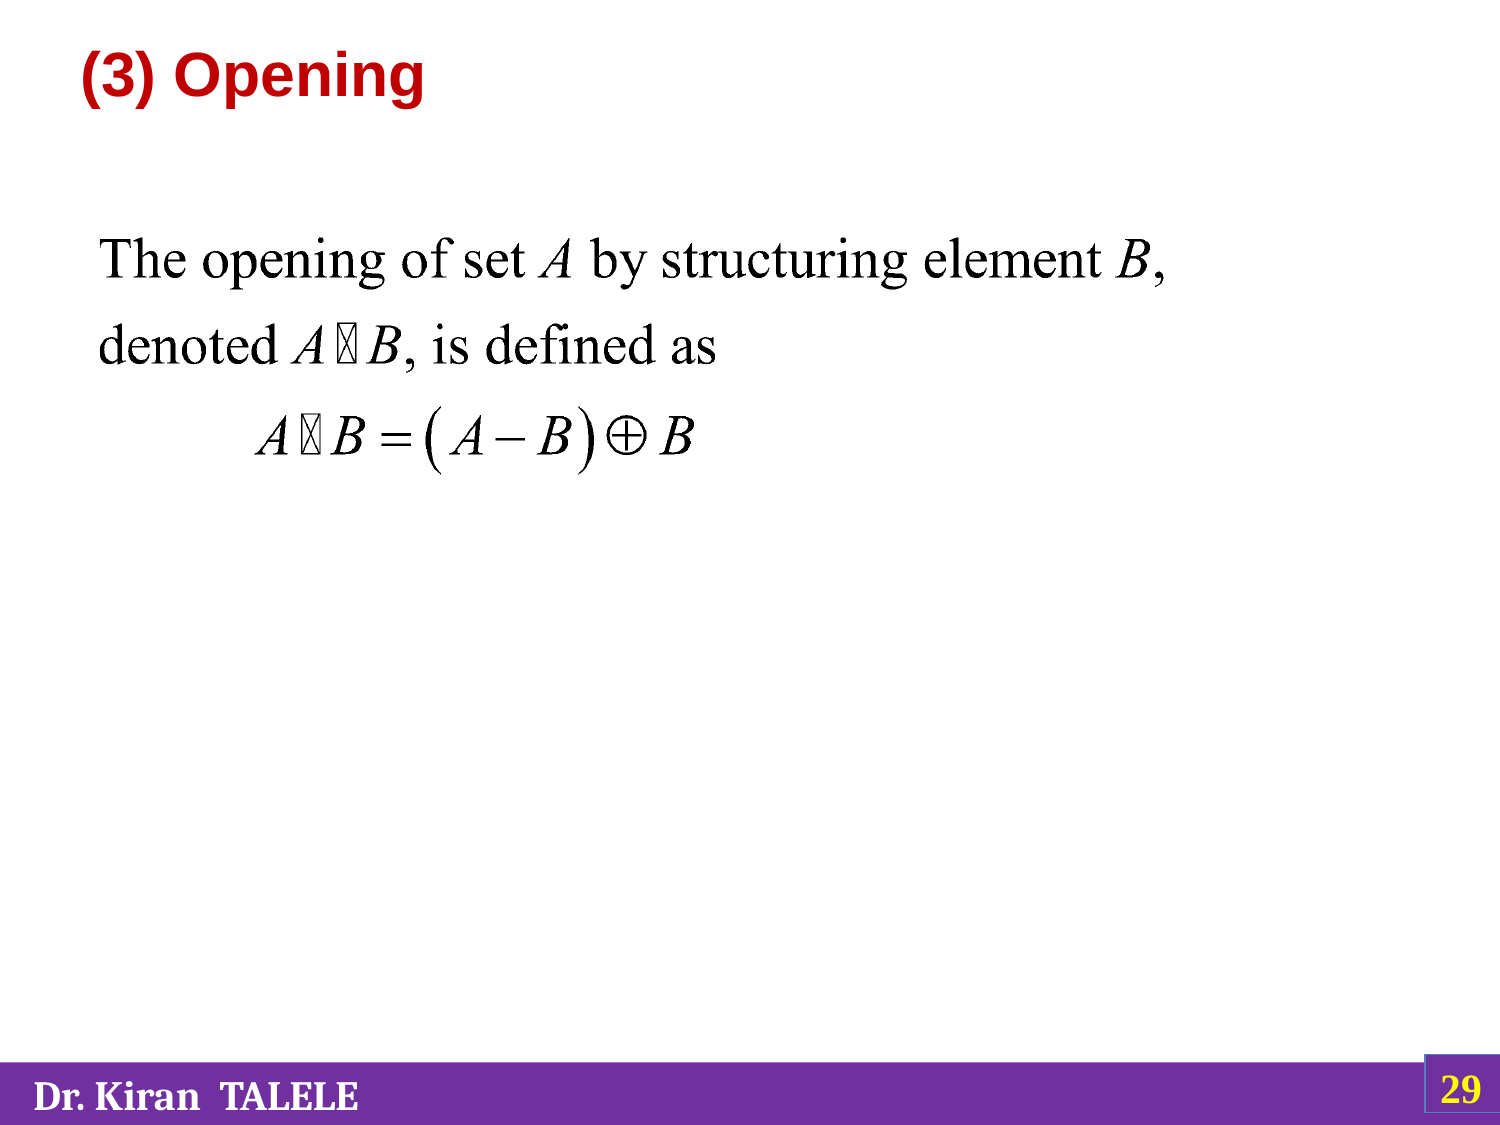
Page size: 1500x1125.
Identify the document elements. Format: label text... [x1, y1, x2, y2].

picture [99, 224, 1185, 483]
title (3) Opening [0, 24, 525, 118]
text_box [0, 1054, 1500, 1125]
